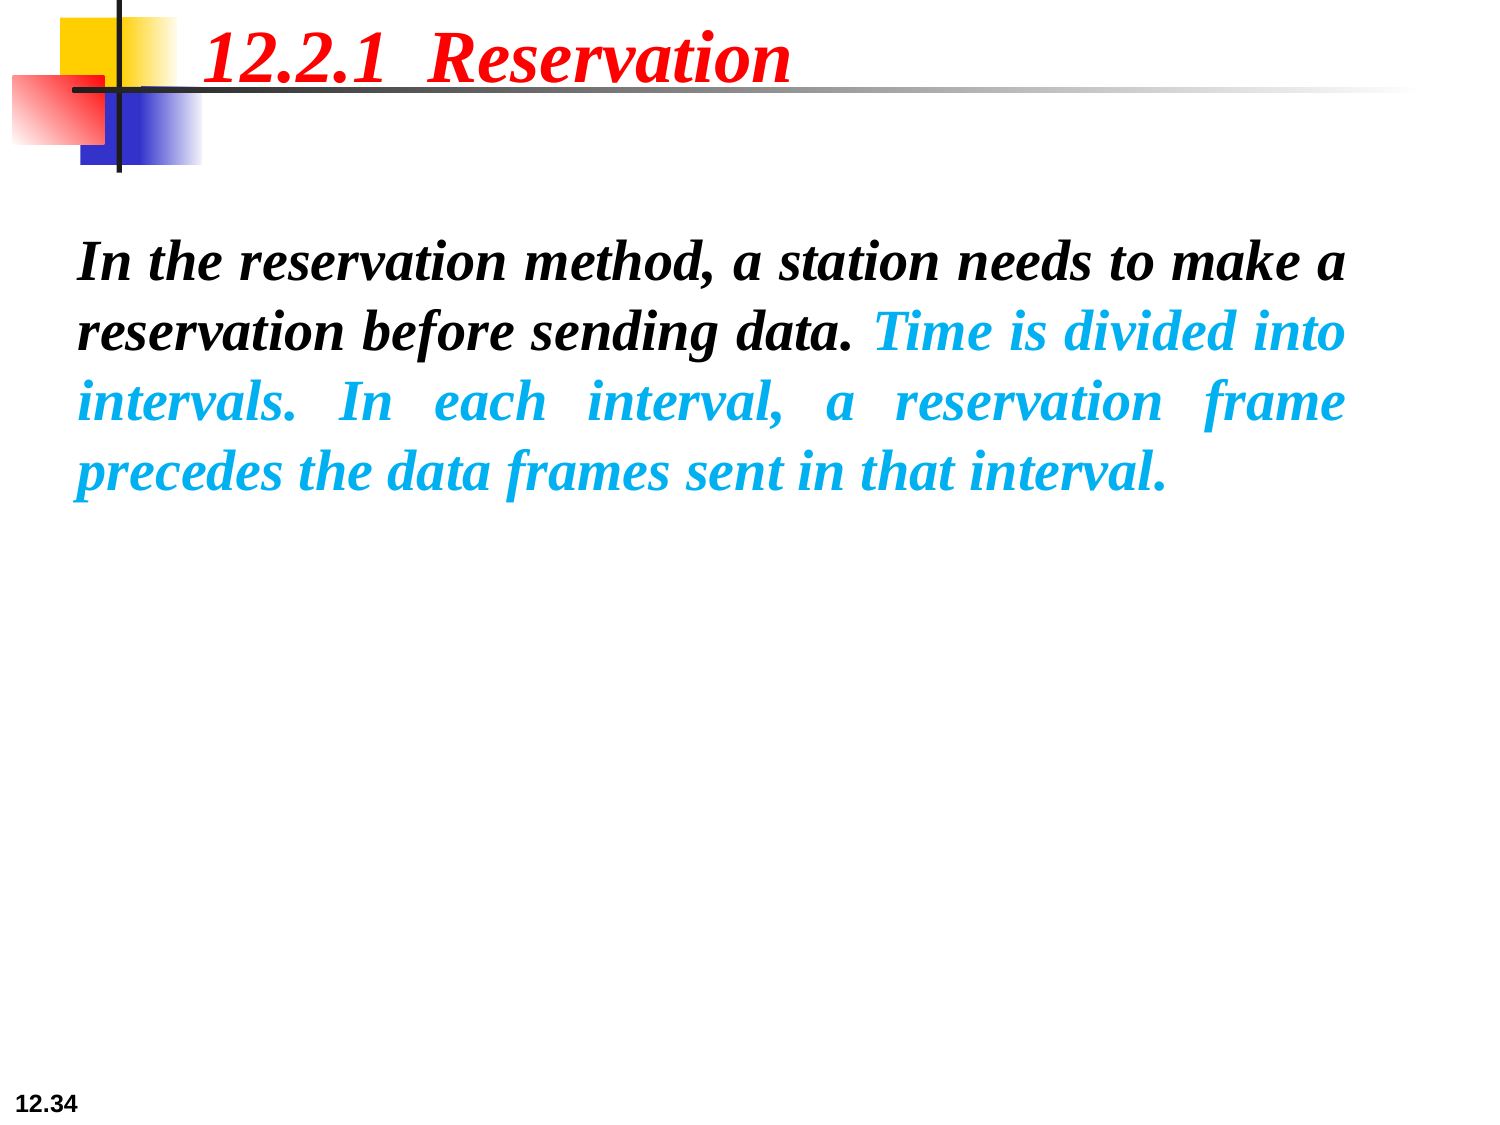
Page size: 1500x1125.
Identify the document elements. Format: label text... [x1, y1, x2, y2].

text_box [116, 0, 122, 87]
text_box In the reservation method, a station needs to make a reservation before sending data. Time is divided into intervals. In each interval, a reservation frame precedes the data frames sent in that interval. [62, 215, 1363, 510]
text_box 12.34 [0, 1049, 313, 1125]
text_box [810, 87, 1423, 93]
text_box [116, 93, 122, 173]
text_box [72, 87, 187, 93]
text_box [141, 93, 202, 165]
text_box 12.2.1 Reservation [187, 0, 810, 105]
text_box [12, 75, 105, 145]
text_box [122, 17, 177, 86]
text_box [60, 17, 116, 86]
text_box [80, 93, 116, 165]
text_box [122, 93, 141, 165]
